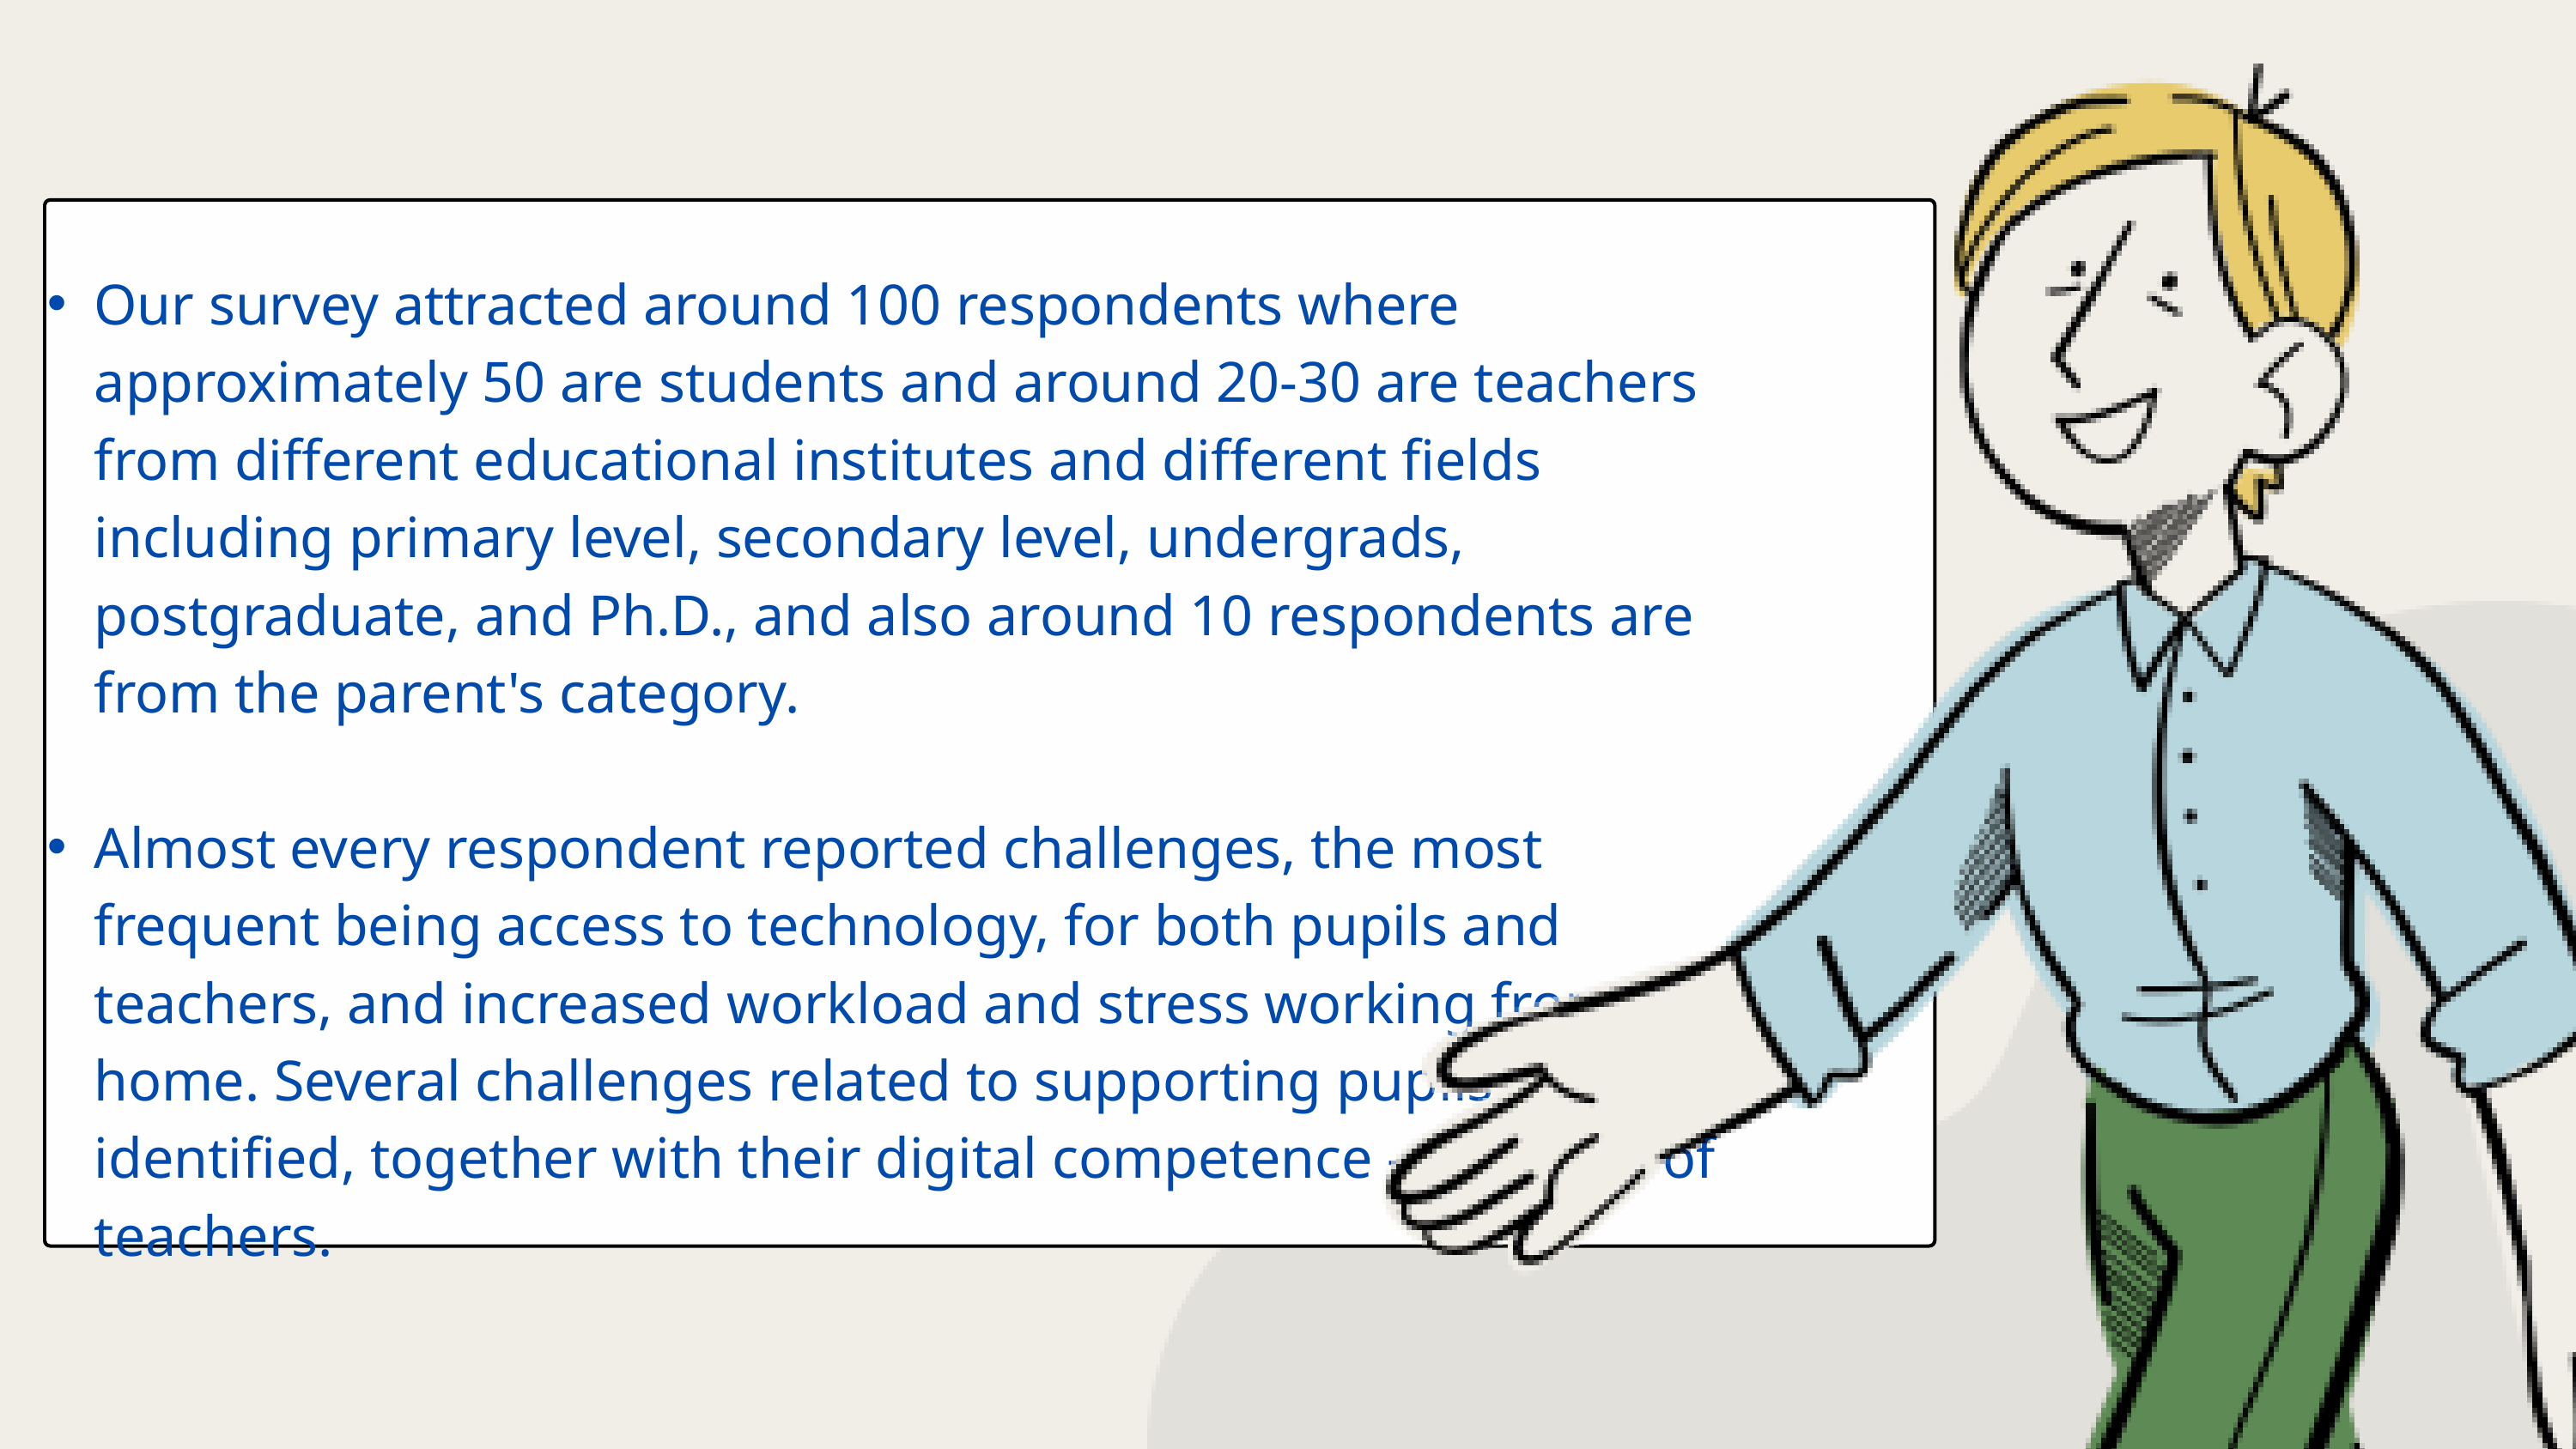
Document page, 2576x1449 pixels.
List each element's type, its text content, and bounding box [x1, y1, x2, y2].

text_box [42, 197, 1377, 1248]
text_box Our survey attracted around 100 respondents where approximately 50 are students and around 20-30 are teachers from different educational institutes and different fields including primary level, secondary level, undergrads, postgraduate, and Ph.D., and also around 10 respondents are from the parent's category. Almost every respondent reported challenges, the most frequent being access to technology, for both pupils and teachers, and increased workload and stress working from home. Several challenges related to supporting pupils were identified, together with their digital competence – and that of teachers. [0, 258, 1133, 1345]
picture [1139, 63, 2576, 1449]
